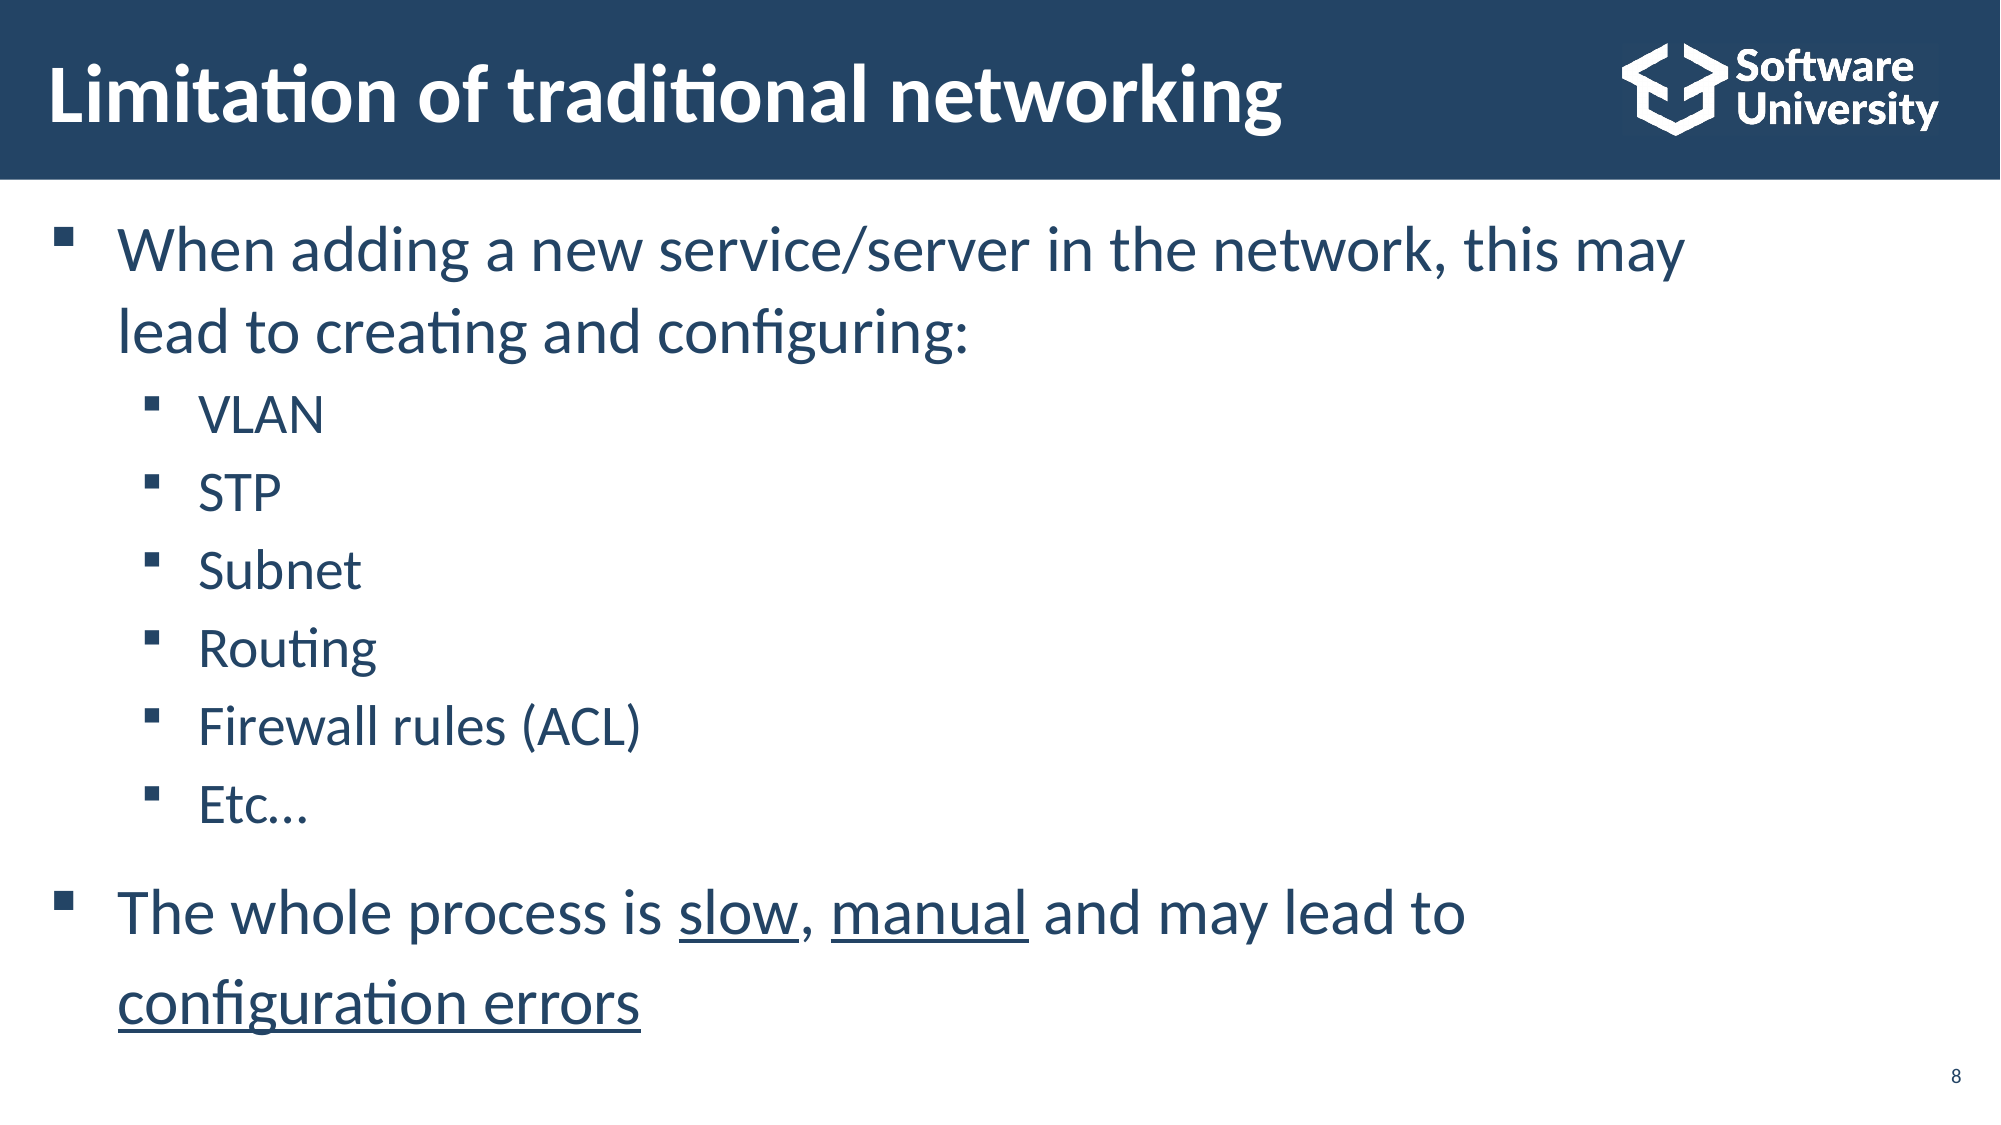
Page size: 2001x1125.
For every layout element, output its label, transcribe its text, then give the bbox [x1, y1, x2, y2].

slide_number 8 [1897, 1049, 1968, 1101]
title Limitation of traditional networking [31, 16, 1591, 162]
picture [1622, 43, 1939, 136]
list When adding a new service/server in the network, this may lead to creating and configuring: VLAN STP Subnet Routing Firewall rules (ACL) Etc… The whole process is slow, manual and may lead to configuration errors [31, 196, 1970, 1050]
